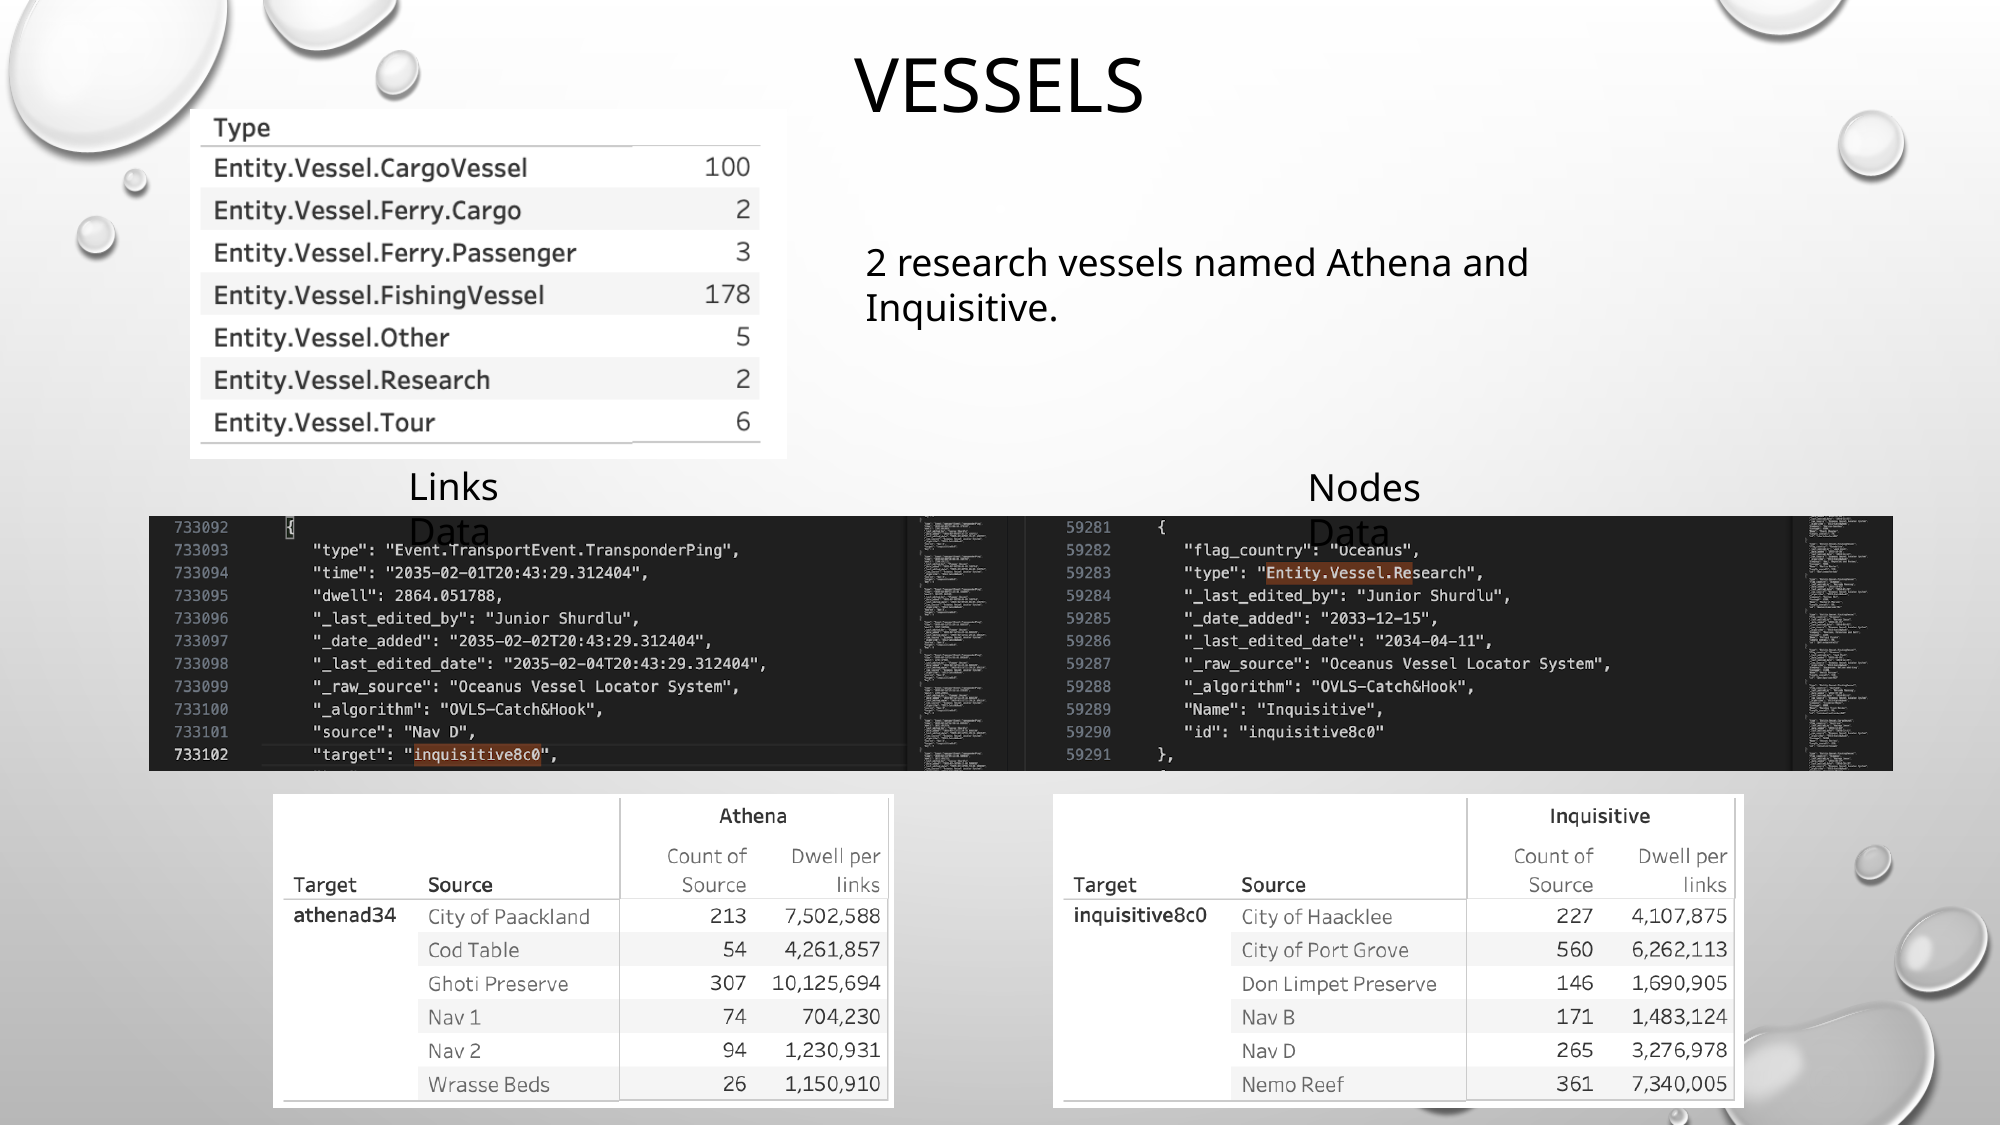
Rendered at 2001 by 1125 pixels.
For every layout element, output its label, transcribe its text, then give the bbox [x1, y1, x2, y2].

title VESSELS [149, 0, 1850, 175]
text_box Nodes Data [1292, 456, 1505, 513]
picture [0, 0, 2000, 1125]
text_box Links Data [393, 467, 584, 513]
text_box 2 research vessels named Athena and Inquisitive. [850, 231, 1735, 381]
